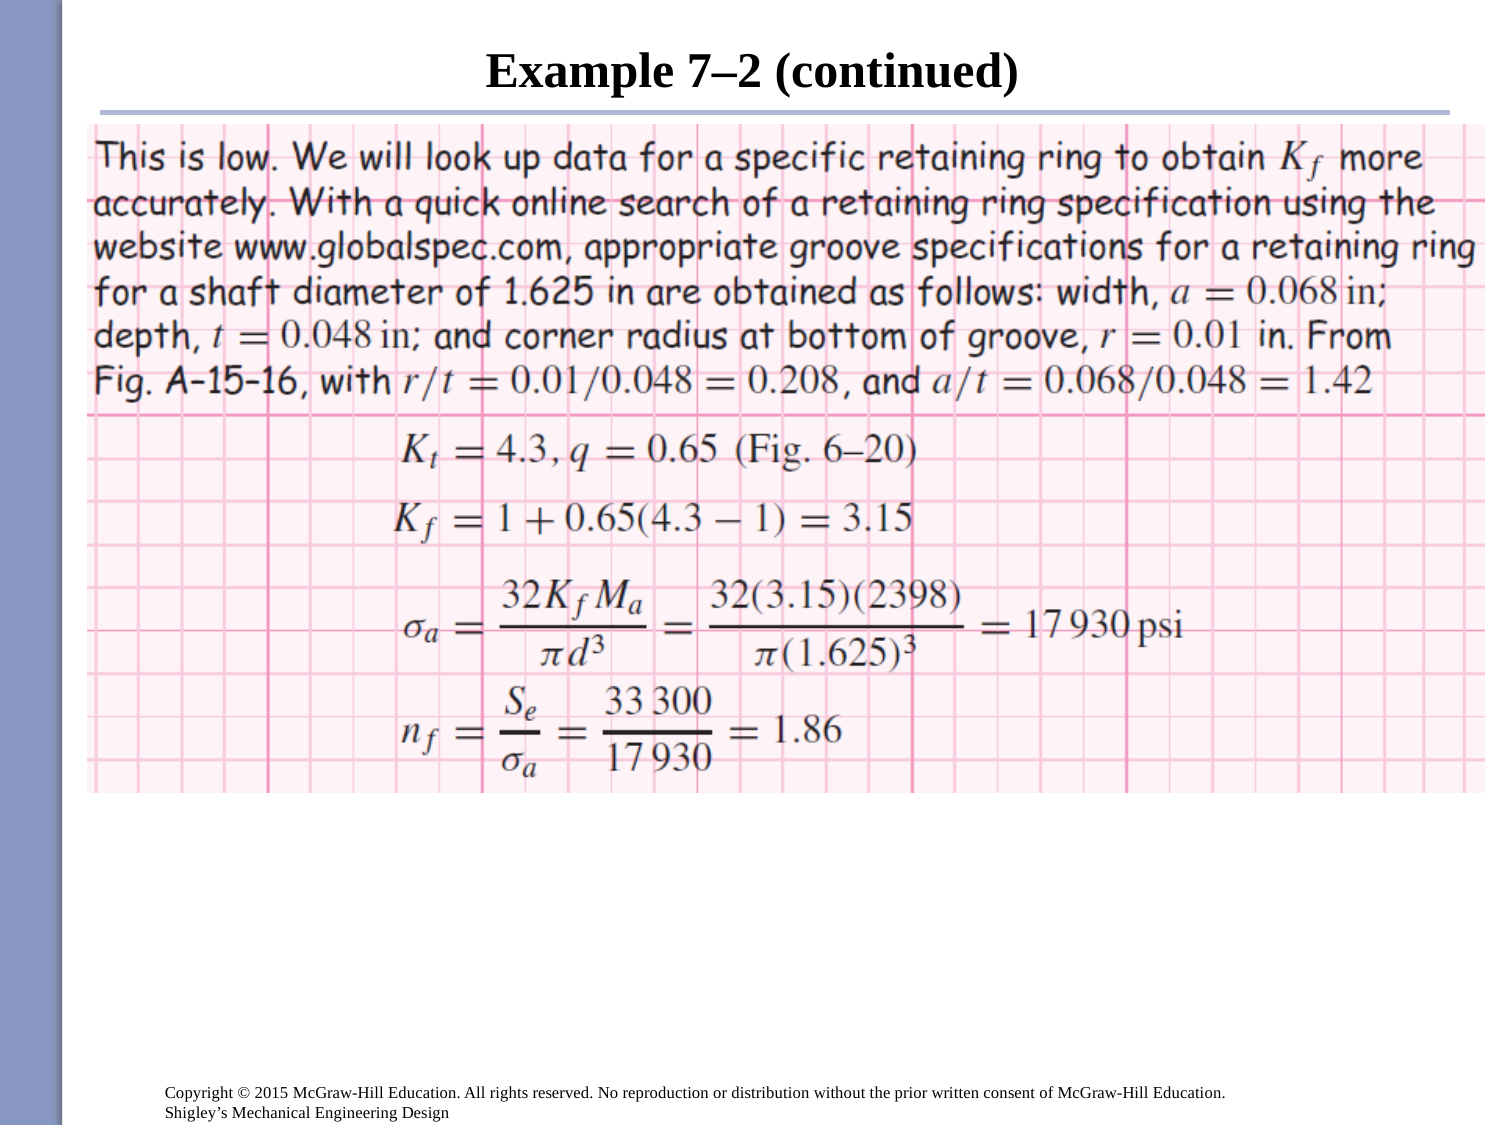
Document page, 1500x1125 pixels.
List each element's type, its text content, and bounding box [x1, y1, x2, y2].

title Example 7–2 (continued) [137, 30, 1368, 106]
picture [87, 124, 1485, 793]
